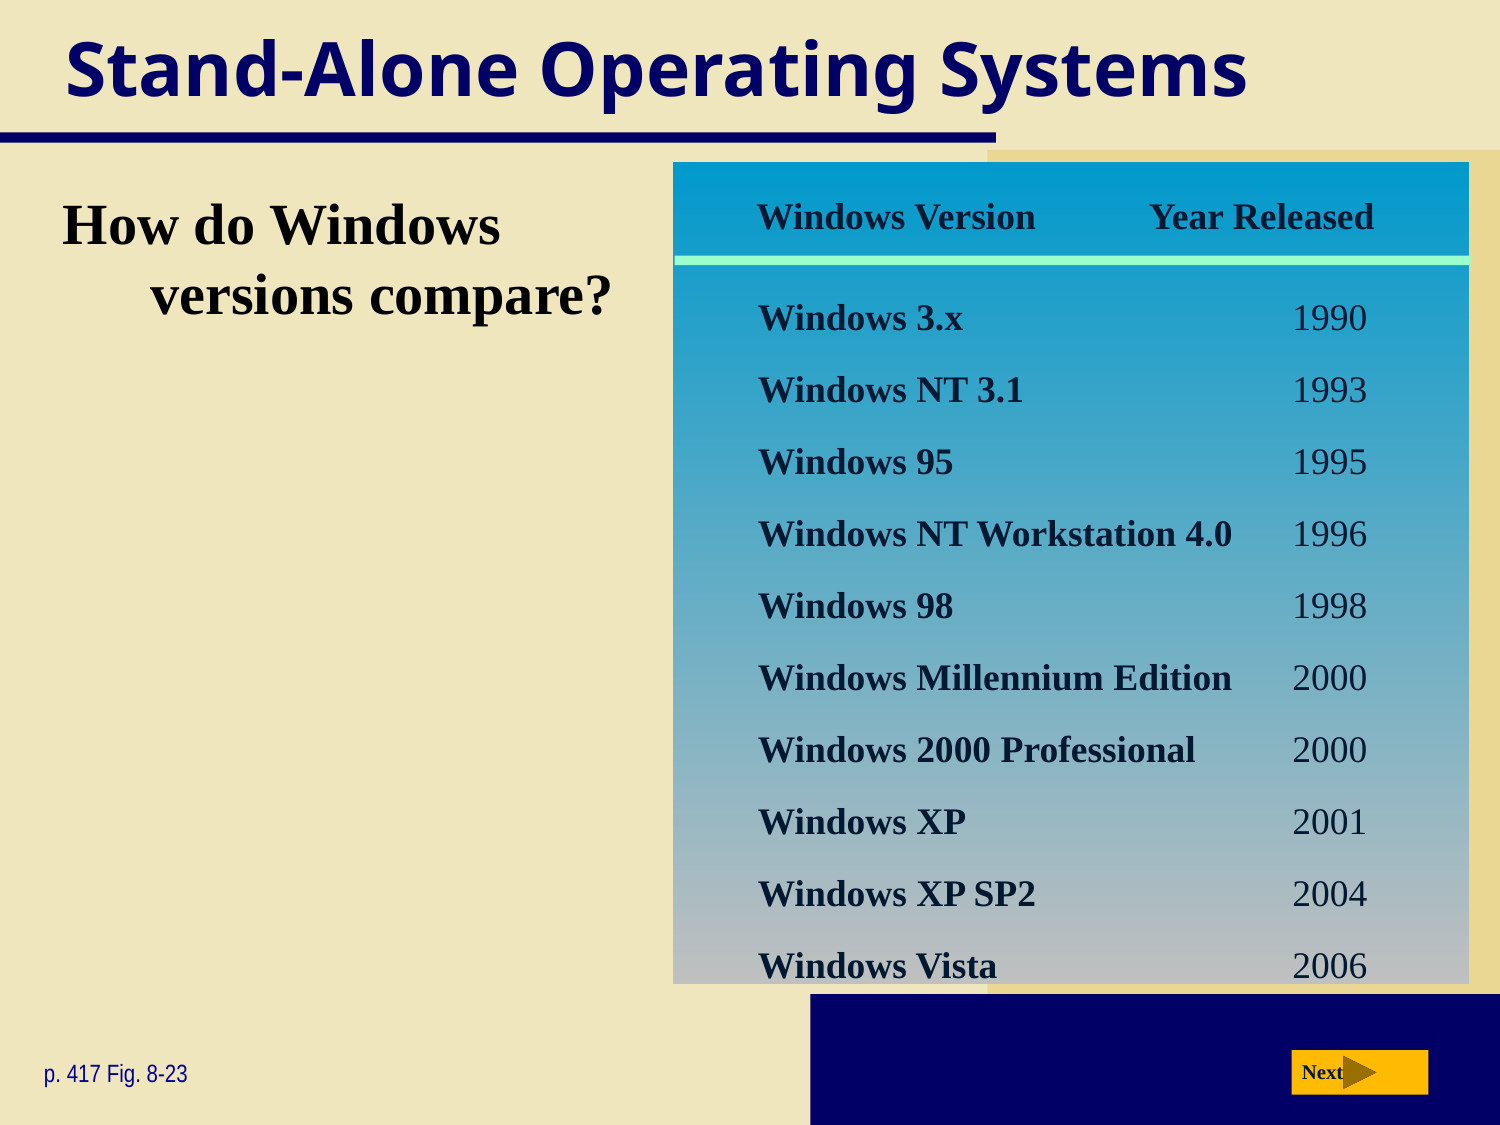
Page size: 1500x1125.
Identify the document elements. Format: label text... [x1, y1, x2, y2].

list How do Windows versions compare? [47, 178, 667, 960]
text_box p. 417 Fig. 8-23 [29, 1050, 788, 1095]
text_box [1286, 1049, 1429, 1095]
title Stand-Alone Operating Systems [49, 0, 1459, 133]
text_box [672, 162, 1471, 996]
